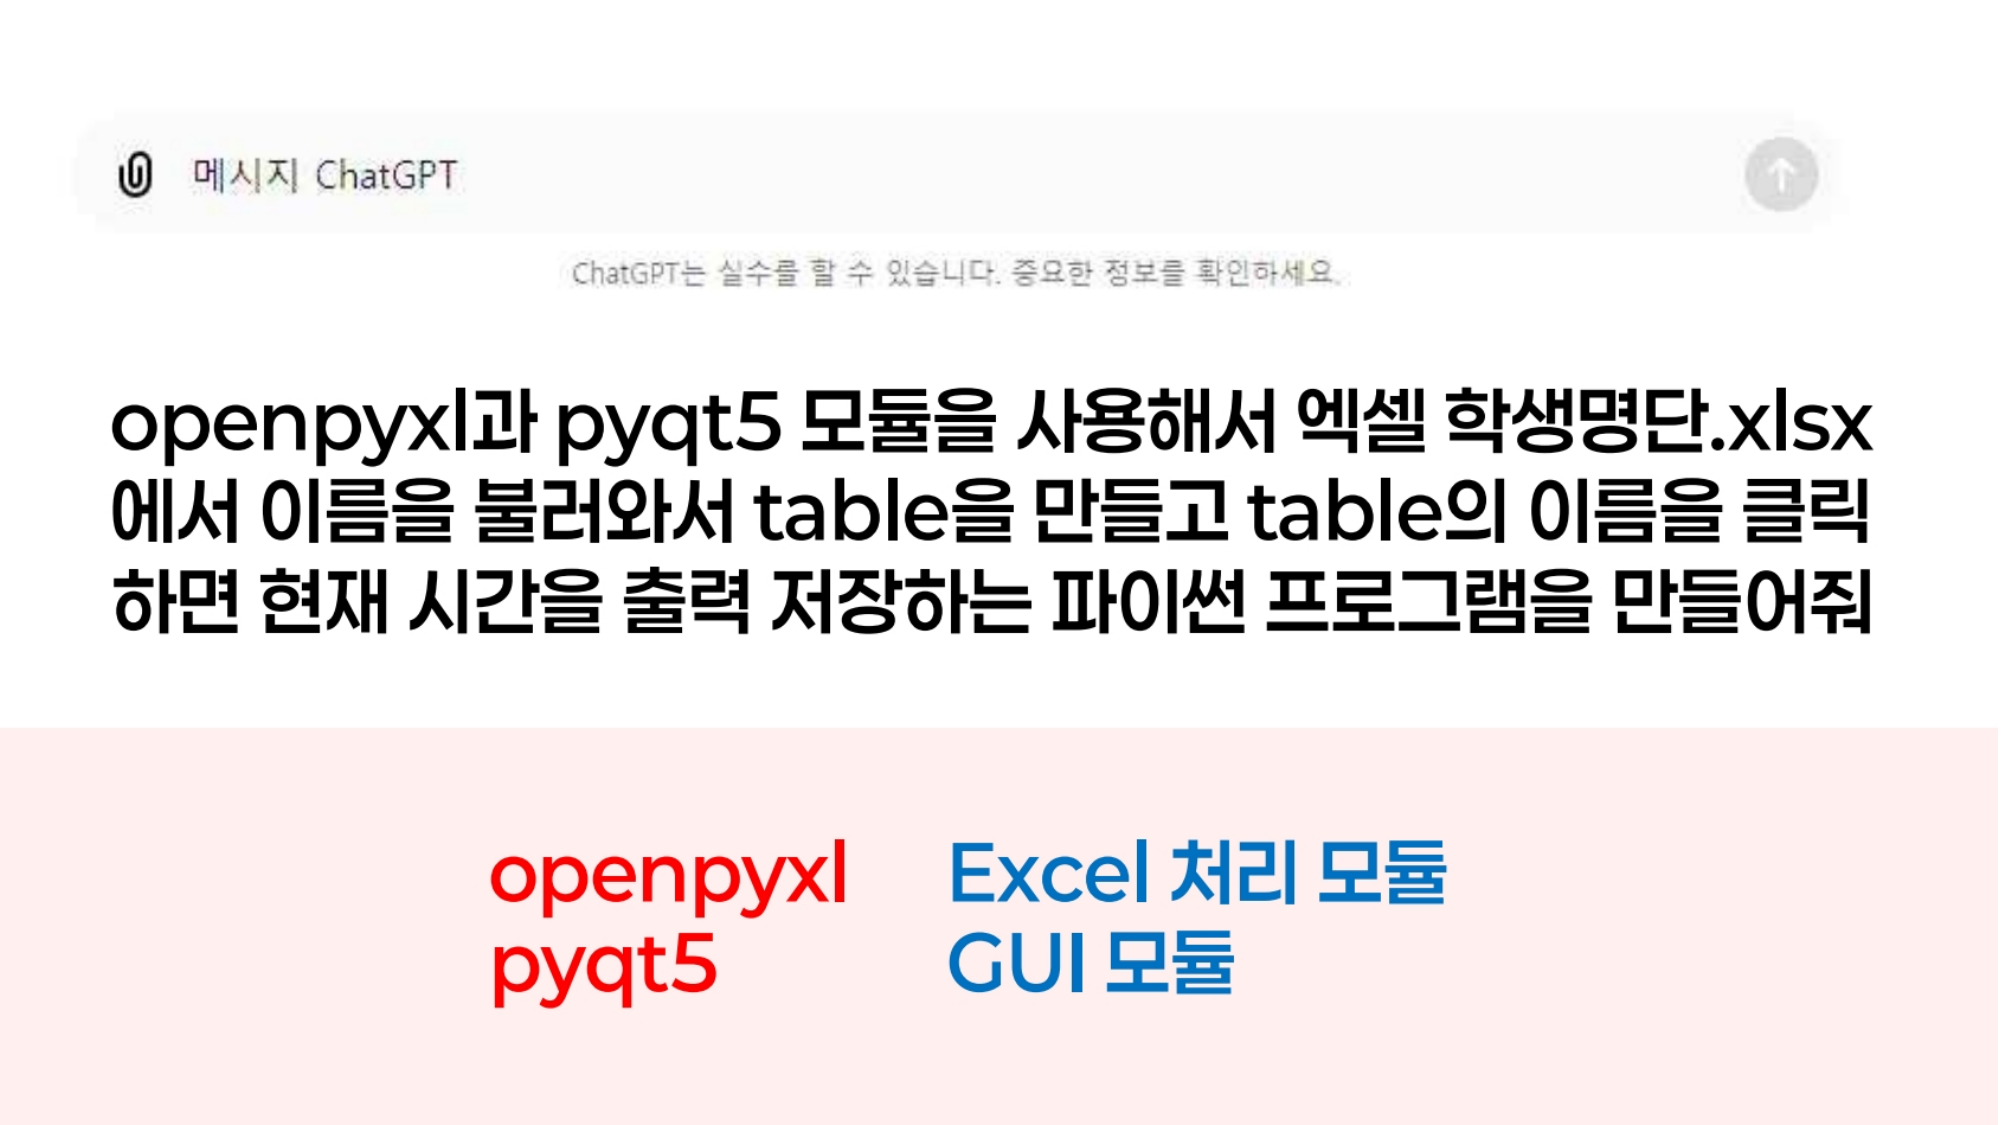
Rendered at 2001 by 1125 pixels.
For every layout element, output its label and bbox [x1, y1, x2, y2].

list [0, 0, 1999, 1125]
